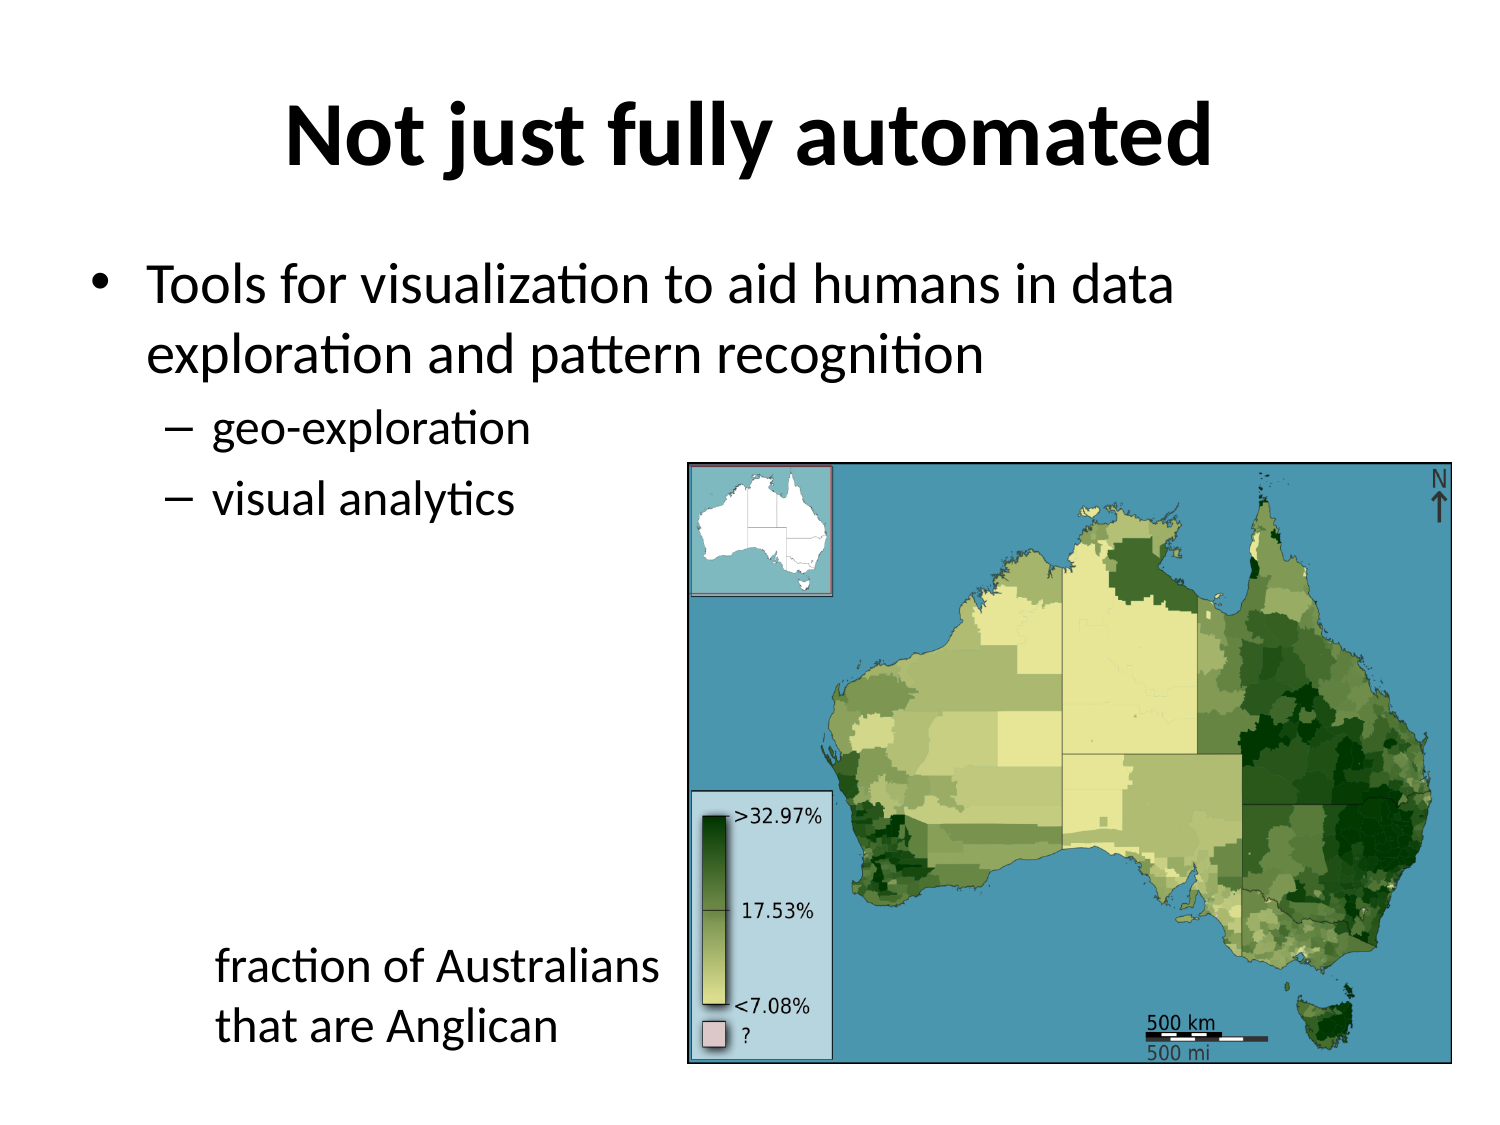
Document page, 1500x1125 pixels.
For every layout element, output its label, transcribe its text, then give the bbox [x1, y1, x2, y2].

picture [687, 462, 1452, 1065]
text_box fraction of Australians that are Anglican [200, 924, 682, 1060]
title Not just fully automated [75, 45, 1425, 213]
list Tools for visualization to aid humans in data exploration and pattern recognition geo-exploration visual analytics [75, 237, 1425, 613]
